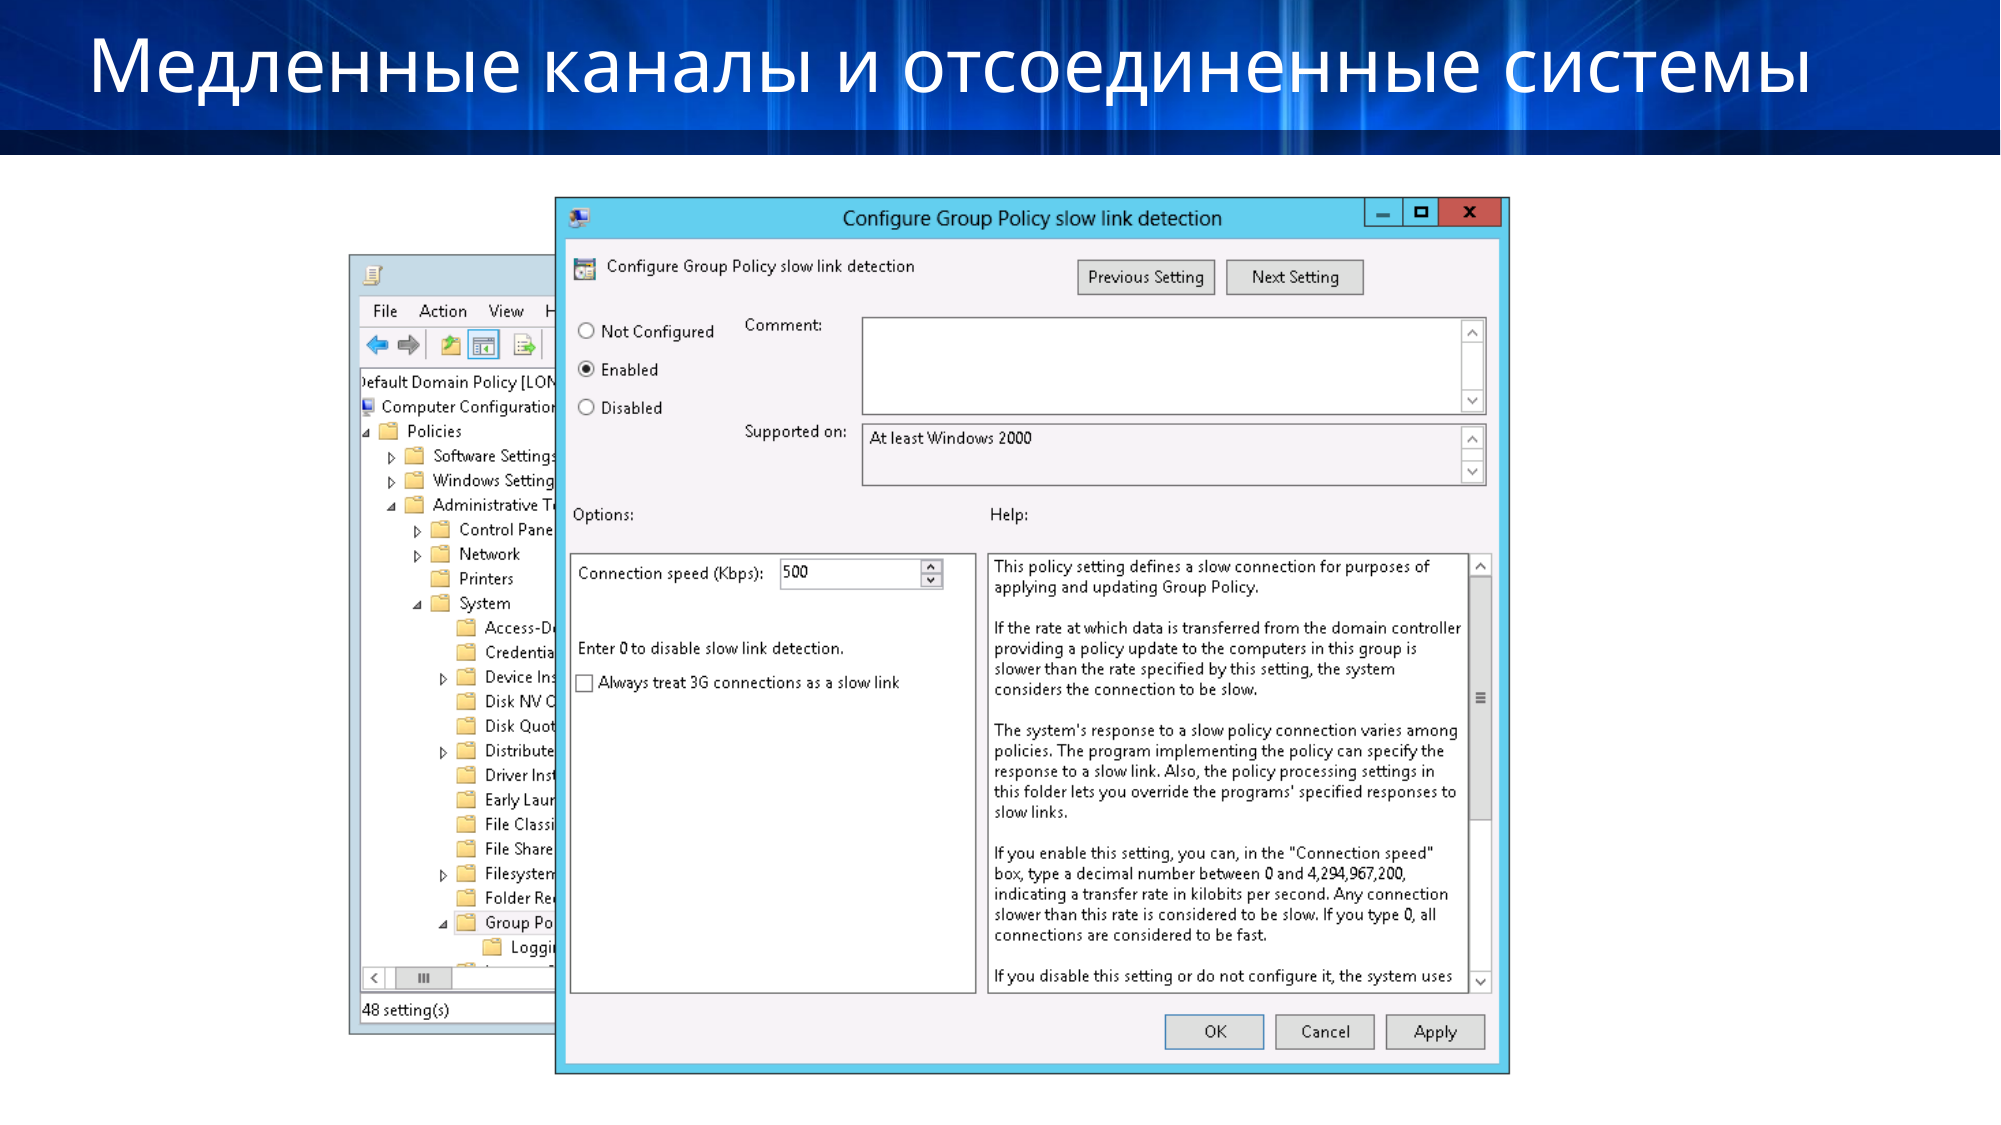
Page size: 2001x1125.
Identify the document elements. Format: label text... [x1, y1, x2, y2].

picture [338, 182, 1517, 1080]
text_box Медленные каналы и отсоединенные системы [72, 20, 1974, 142]
picture [0, 0, 2001, 155]
